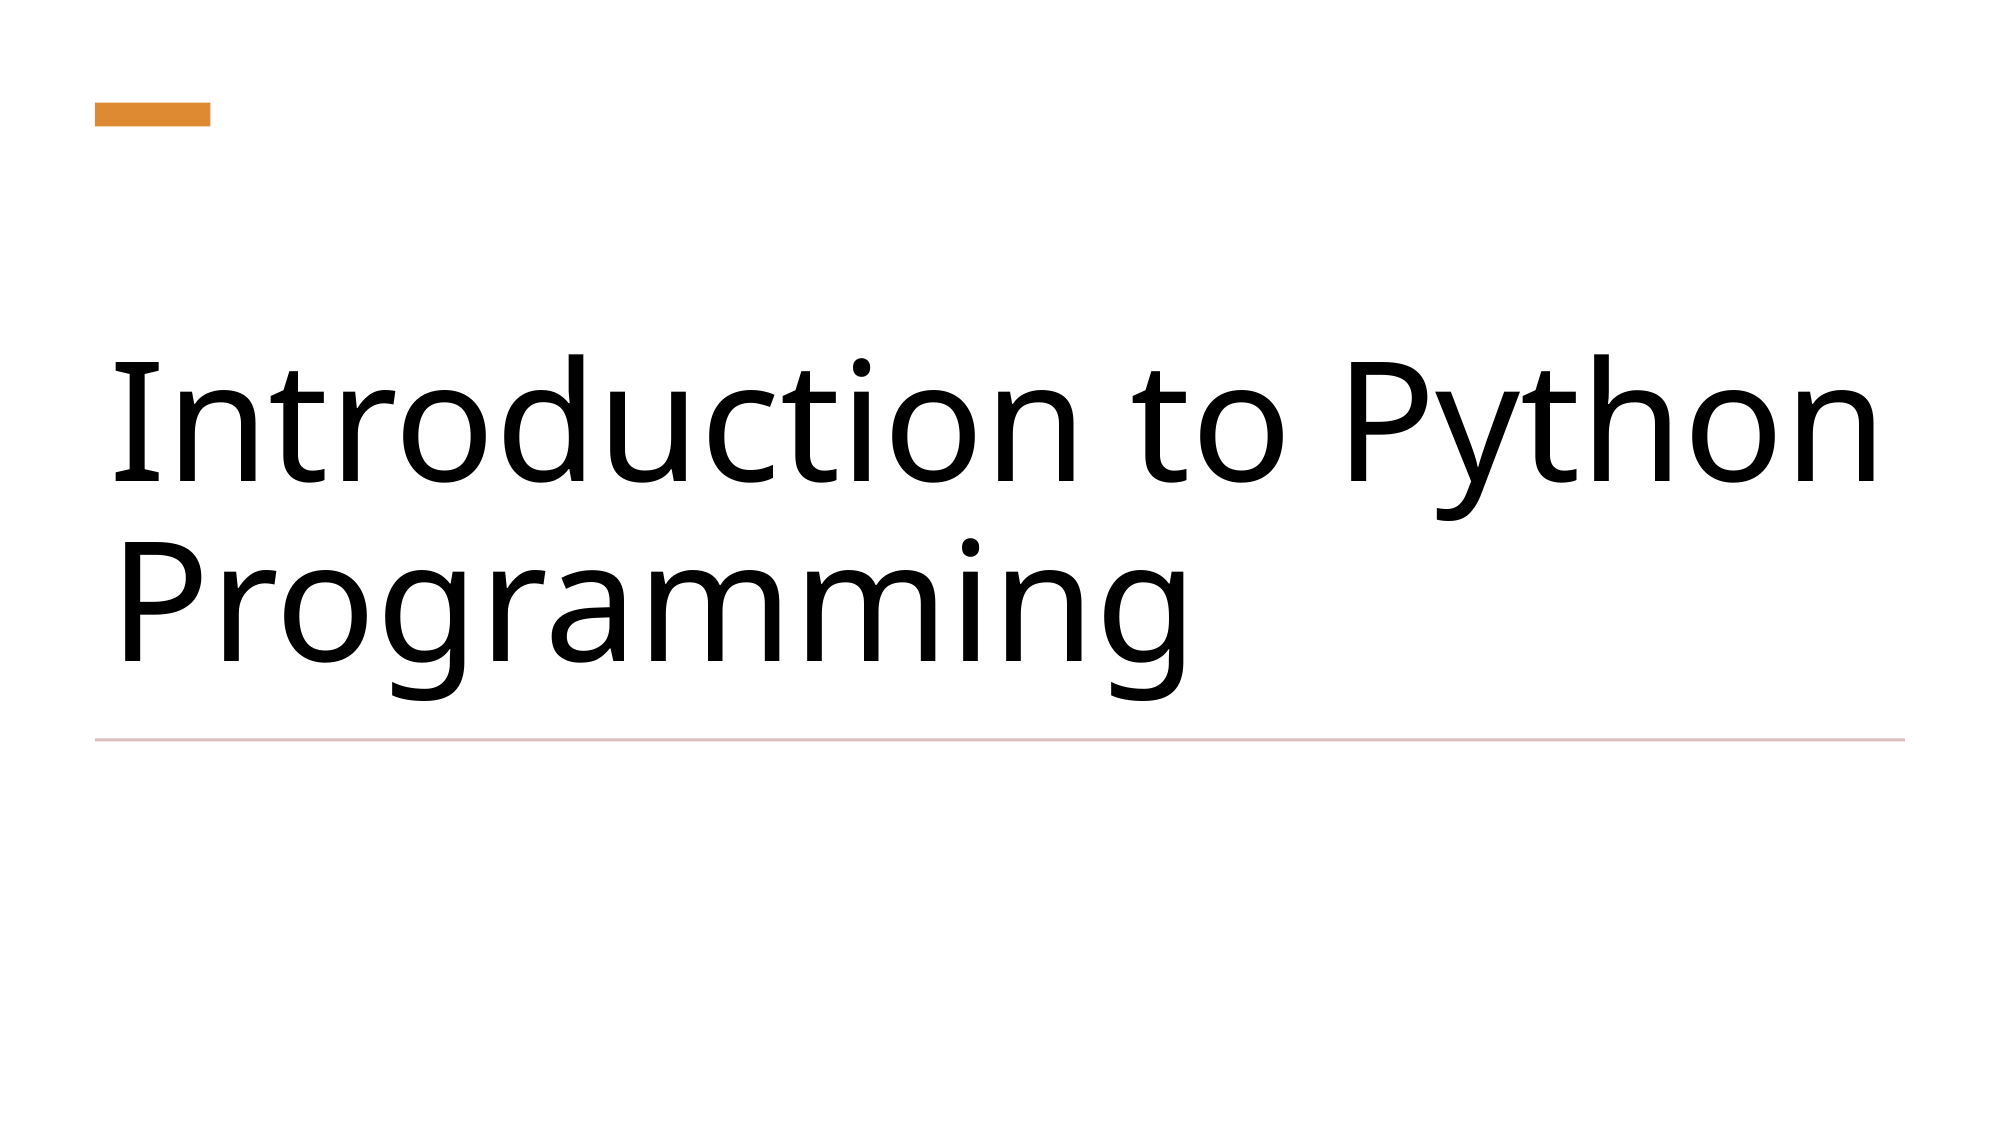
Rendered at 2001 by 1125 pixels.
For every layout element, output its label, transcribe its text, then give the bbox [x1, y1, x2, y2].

title Introduction to Python Programming [94, 184, 1905, 705]
